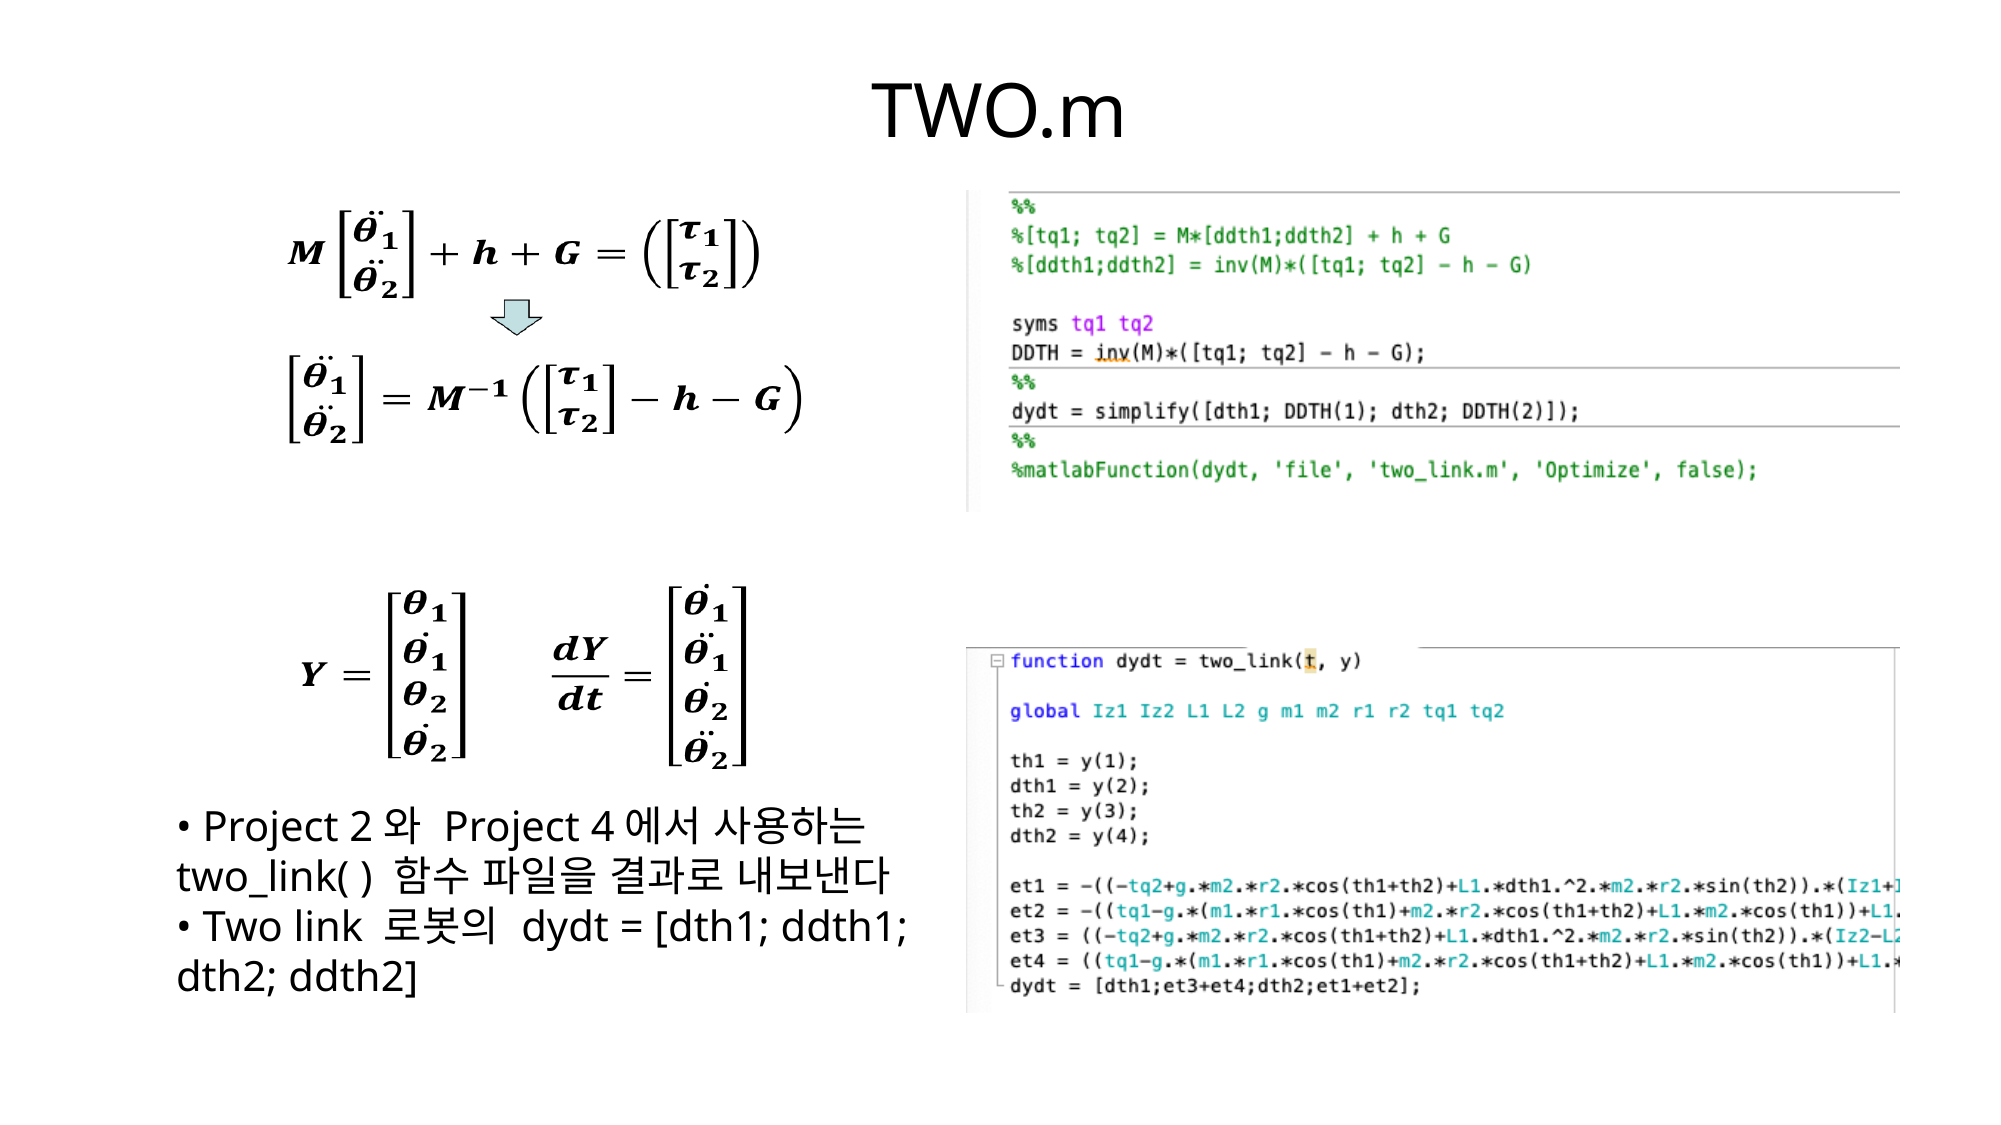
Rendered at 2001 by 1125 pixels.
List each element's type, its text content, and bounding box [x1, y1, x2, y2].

text_box • Project 2와 Project 4에서 사용하는 two_link( ) 함수 파일을 결과로 내보낸다 • Two link 로봇의 dydt = [dth1; ddth1; dth2; ddth2] [161, 792, 953, 1008]
picture [965, 647, 1901, 1014]
title TWO.m [99, 45, 1900, 171]
picture [261, 189, 853, 794]
picture [965, 189, 1901, 513]
